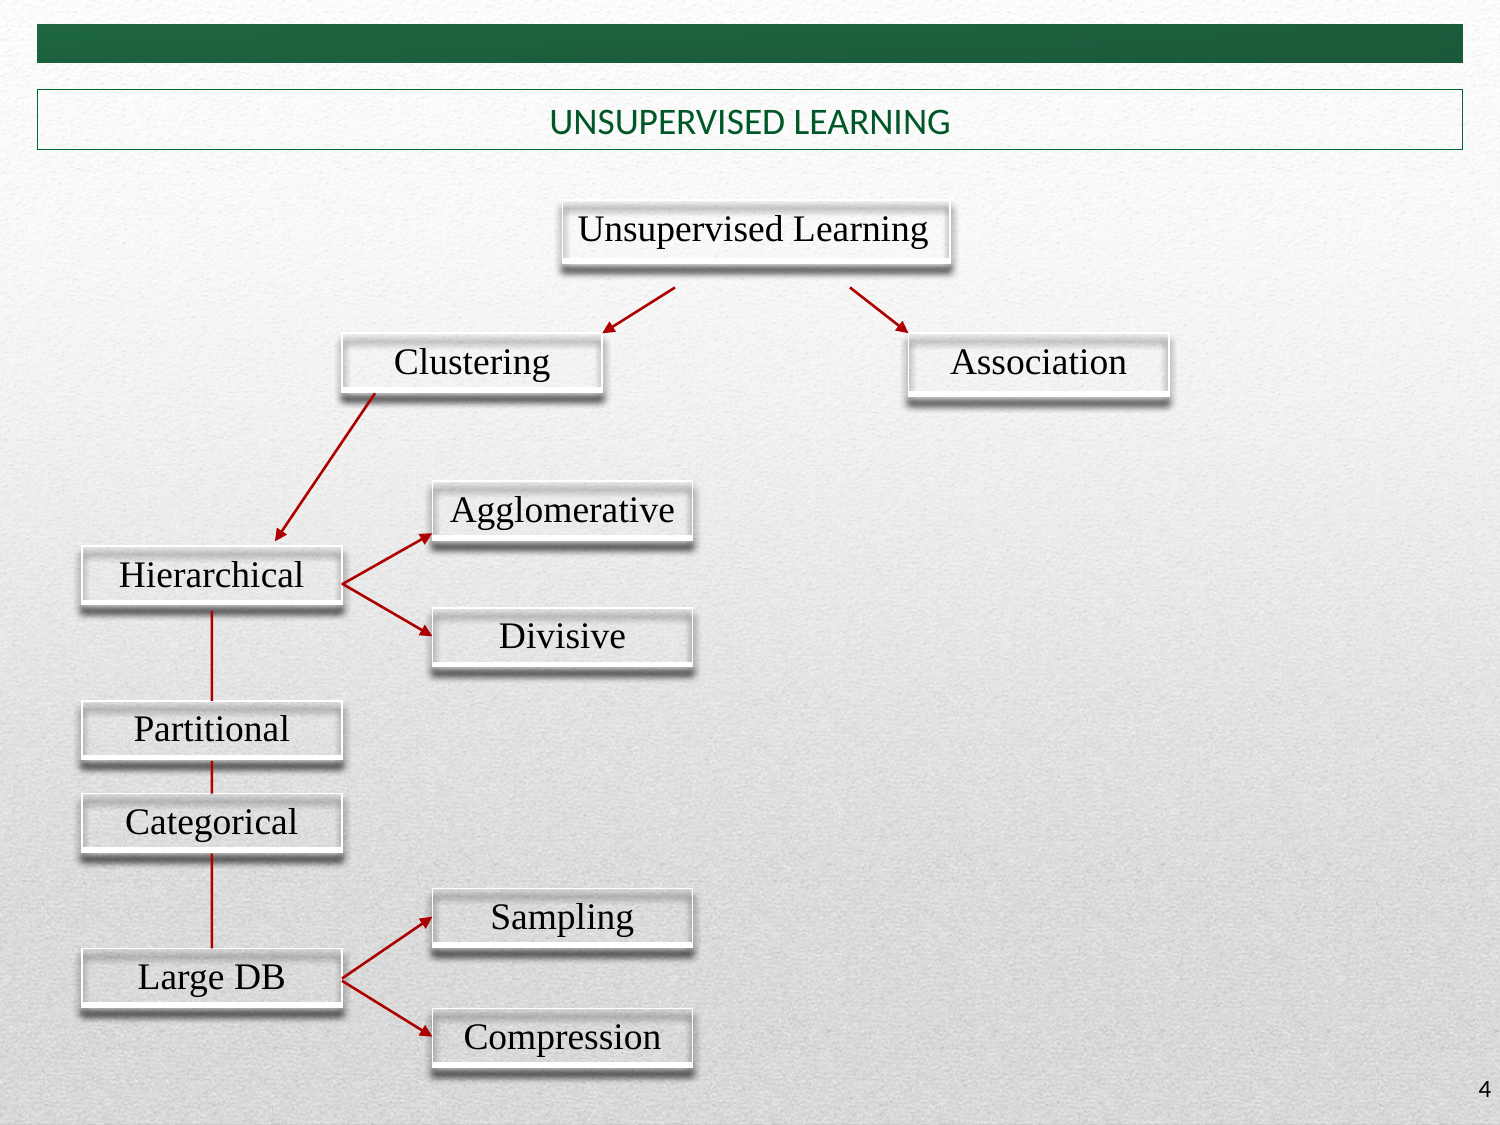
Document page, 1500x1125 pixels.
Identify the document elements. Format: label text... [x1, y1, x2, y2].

table_header Partitional [83, 702, 341, 755]
slide_number 4 [1381, 1065, 1500, 1125]
table_header Categorical [83, 794, 341, 847]
title UNSUPERVISED LEARNING [37, 89, 1463, 150]
table_header Unsupervised Learning [563, 201, 949, 258]
table_header Clustering [343, 334, 601, 387]
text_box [601, 286, 676, 334]
table_header Association [909, 334, 1168, 391]
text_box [341, 532, 434, 582]
table_header Hierarchical [83, 547, 336, 600]
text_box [341, 917, 434, 980]
table_header Divisive [433, 609, 692, 662]
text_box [341, 980, 434, 1040]
table_header Large DB [83, 949, 336, 1002]
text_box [849, 286, 910, 334]
table_header Agglomerative [433, 482, 692, 535]
picture [37, 24, 1463, 63]
table_header Compression [433, 1009, 692, 1062]
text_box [341, 582, 434, 639]
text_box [274, 392, 376, 543]
table_header Sampling [433, 889, 692, 942]
